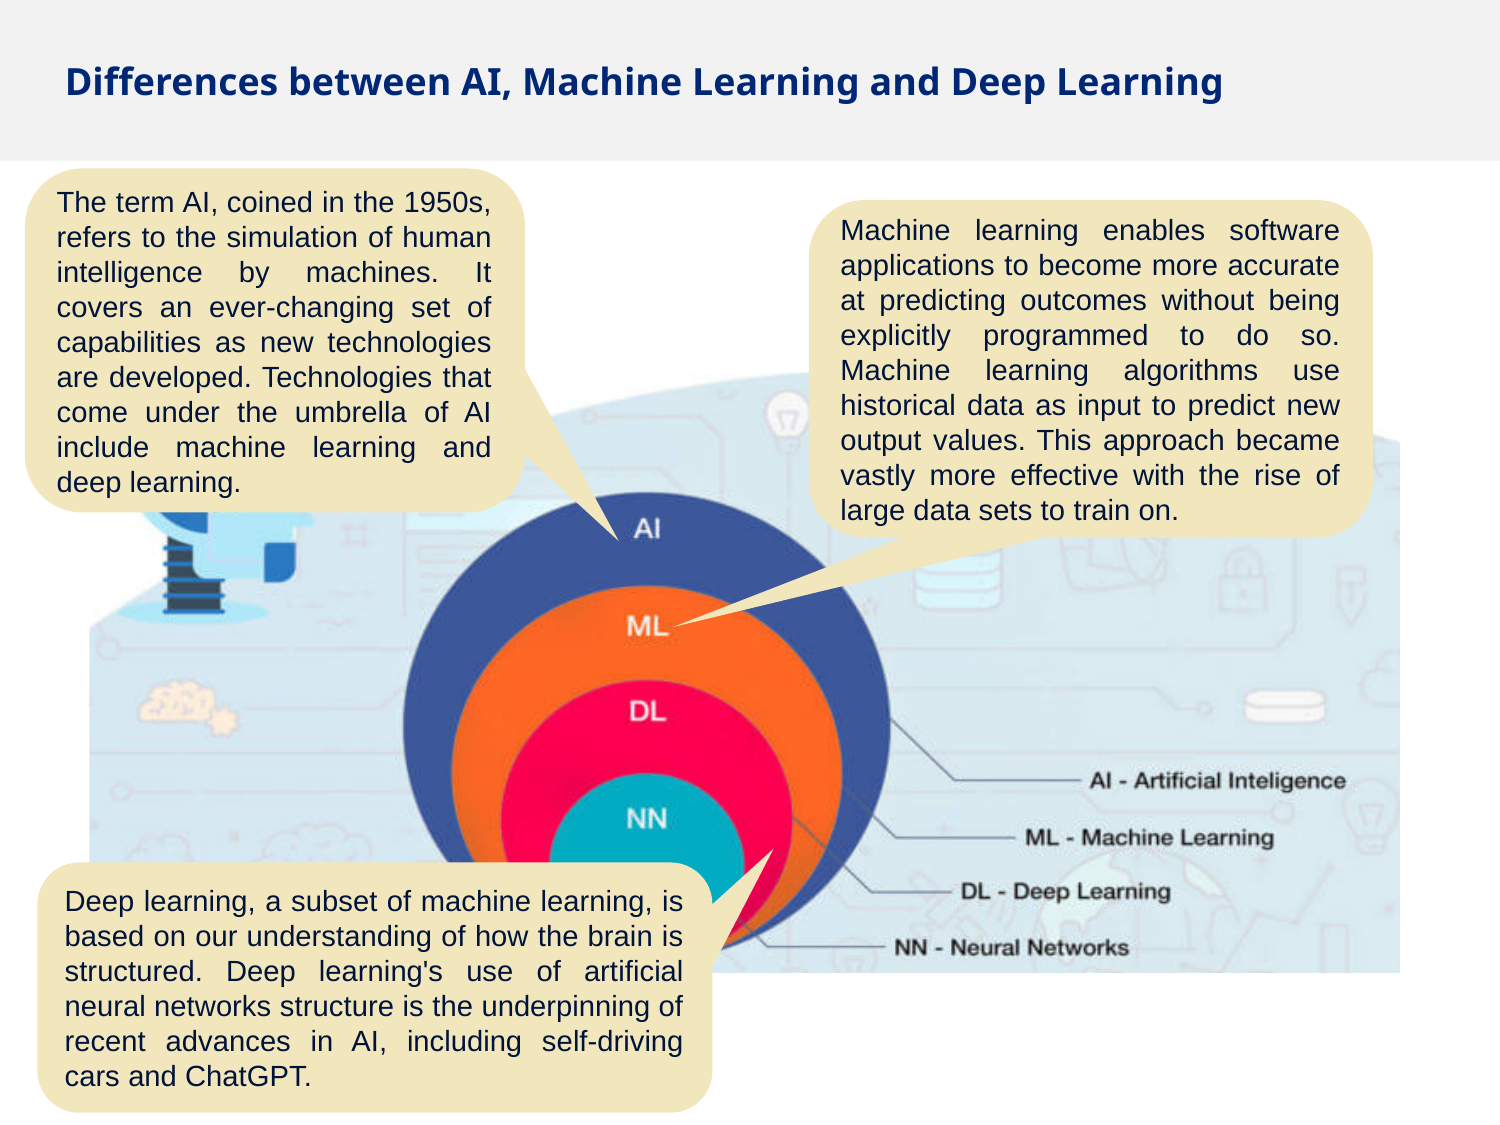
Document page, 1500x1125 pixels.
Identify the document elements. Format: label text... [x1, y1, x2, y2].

title Differences between AI, Machine Learning and Deep Learning [50, 50, 1400, 280]
picture [89, 371, 1401, 973]
text_box The term AI, coined in the 1950s, refers to the simulation of human intelligence by machines. It covers an ever-changing set of capabilities as new technologies are developed. Technologies that come under the umbrella of AI include machine learning and deep learning. [22, 166, 528, 515]
text_box Machine learning enables software applications to become more accurate at predicting outcomes without being explicitly programmed to do so. Machine learning algorithms use historical data as input to predict new output values. This approach became vastly more effective with the rise of large data sets to train on. [806, 197, 1376, 370]
text_box Deep learning, a subset of machine learning, is based on our understanding of how the brain is structured. Deep learning's use of artificial neural networks structure is the underpinning of recent advances in AI, including self-driving cars and ChatGPT. [35, 860, 715, 1115]
